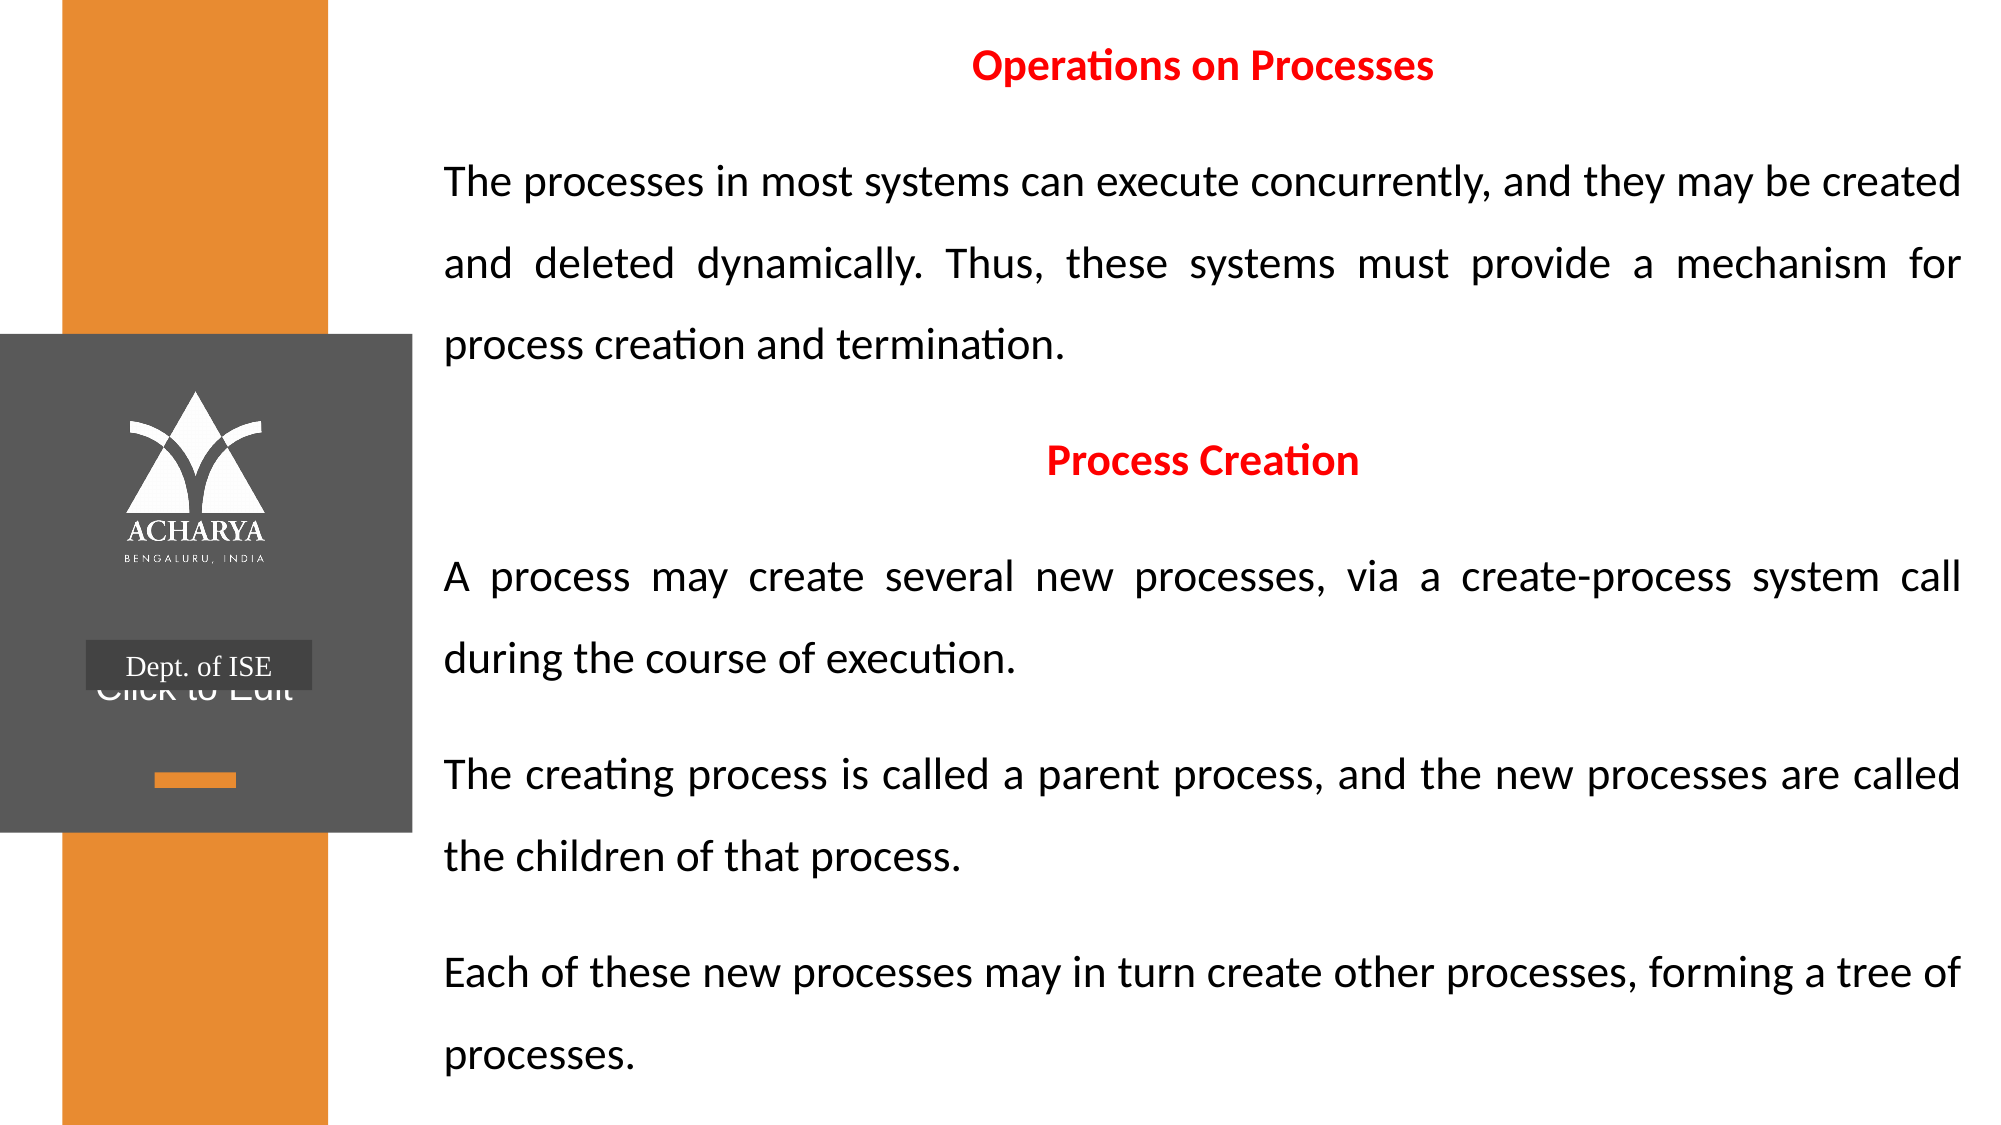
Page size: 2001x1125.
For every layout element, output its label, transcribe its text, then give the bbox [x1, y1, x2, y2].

text_box Dept. of ISE [85, 639, 313, 691]
picture [125, 391, 265, 564]
list Operations on Processes The processes in most systems can execute concurrently, and they may be created and deleted dynamically. Thus, these systems must provide a mechanism for process creation and termination. Process Creation A process may create several new processes, via a create-process system call during the course of execution. The creating process is called a parent process, and the new processes are called the children of that process. Each of these new processes may in turn create other processes, forming a tree of processes. [428, 0, 1979, 1088]
